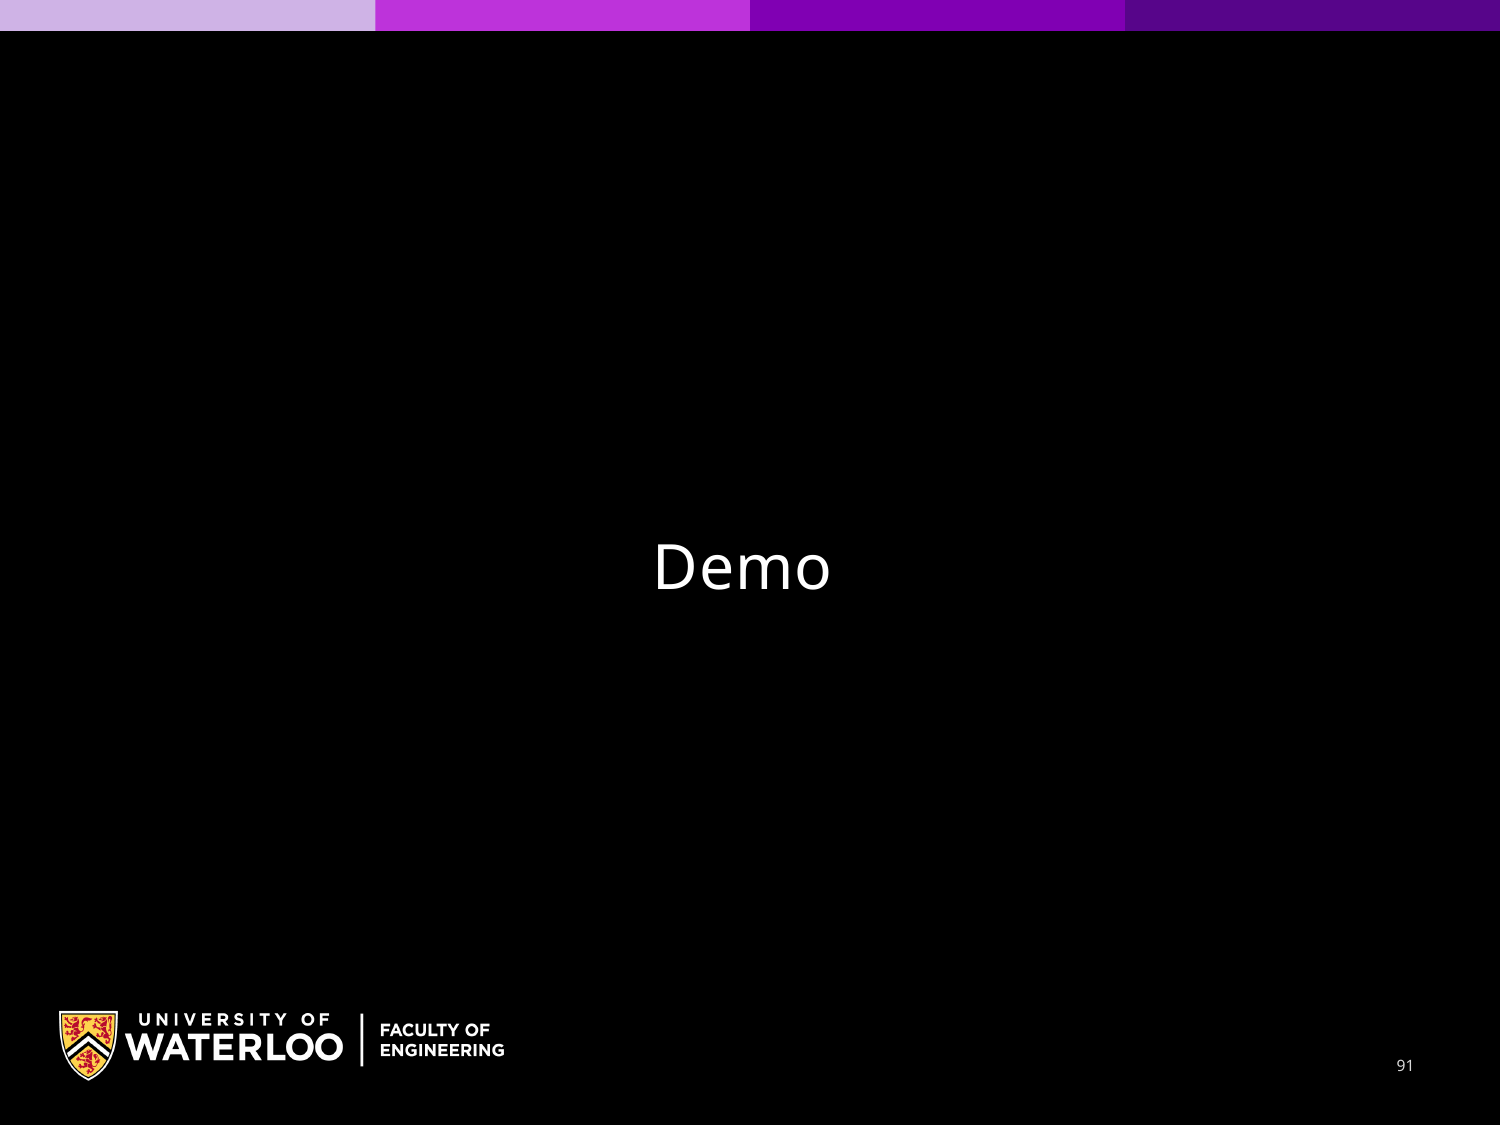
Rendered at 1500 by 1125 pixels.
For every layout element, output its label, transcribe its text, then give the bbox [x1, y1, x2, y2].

slide_number 91 [1371, 1046, 1440, 1088]
picture [0, 966, 563, 1125]
title Demo [158, 515, 1342, 610]
